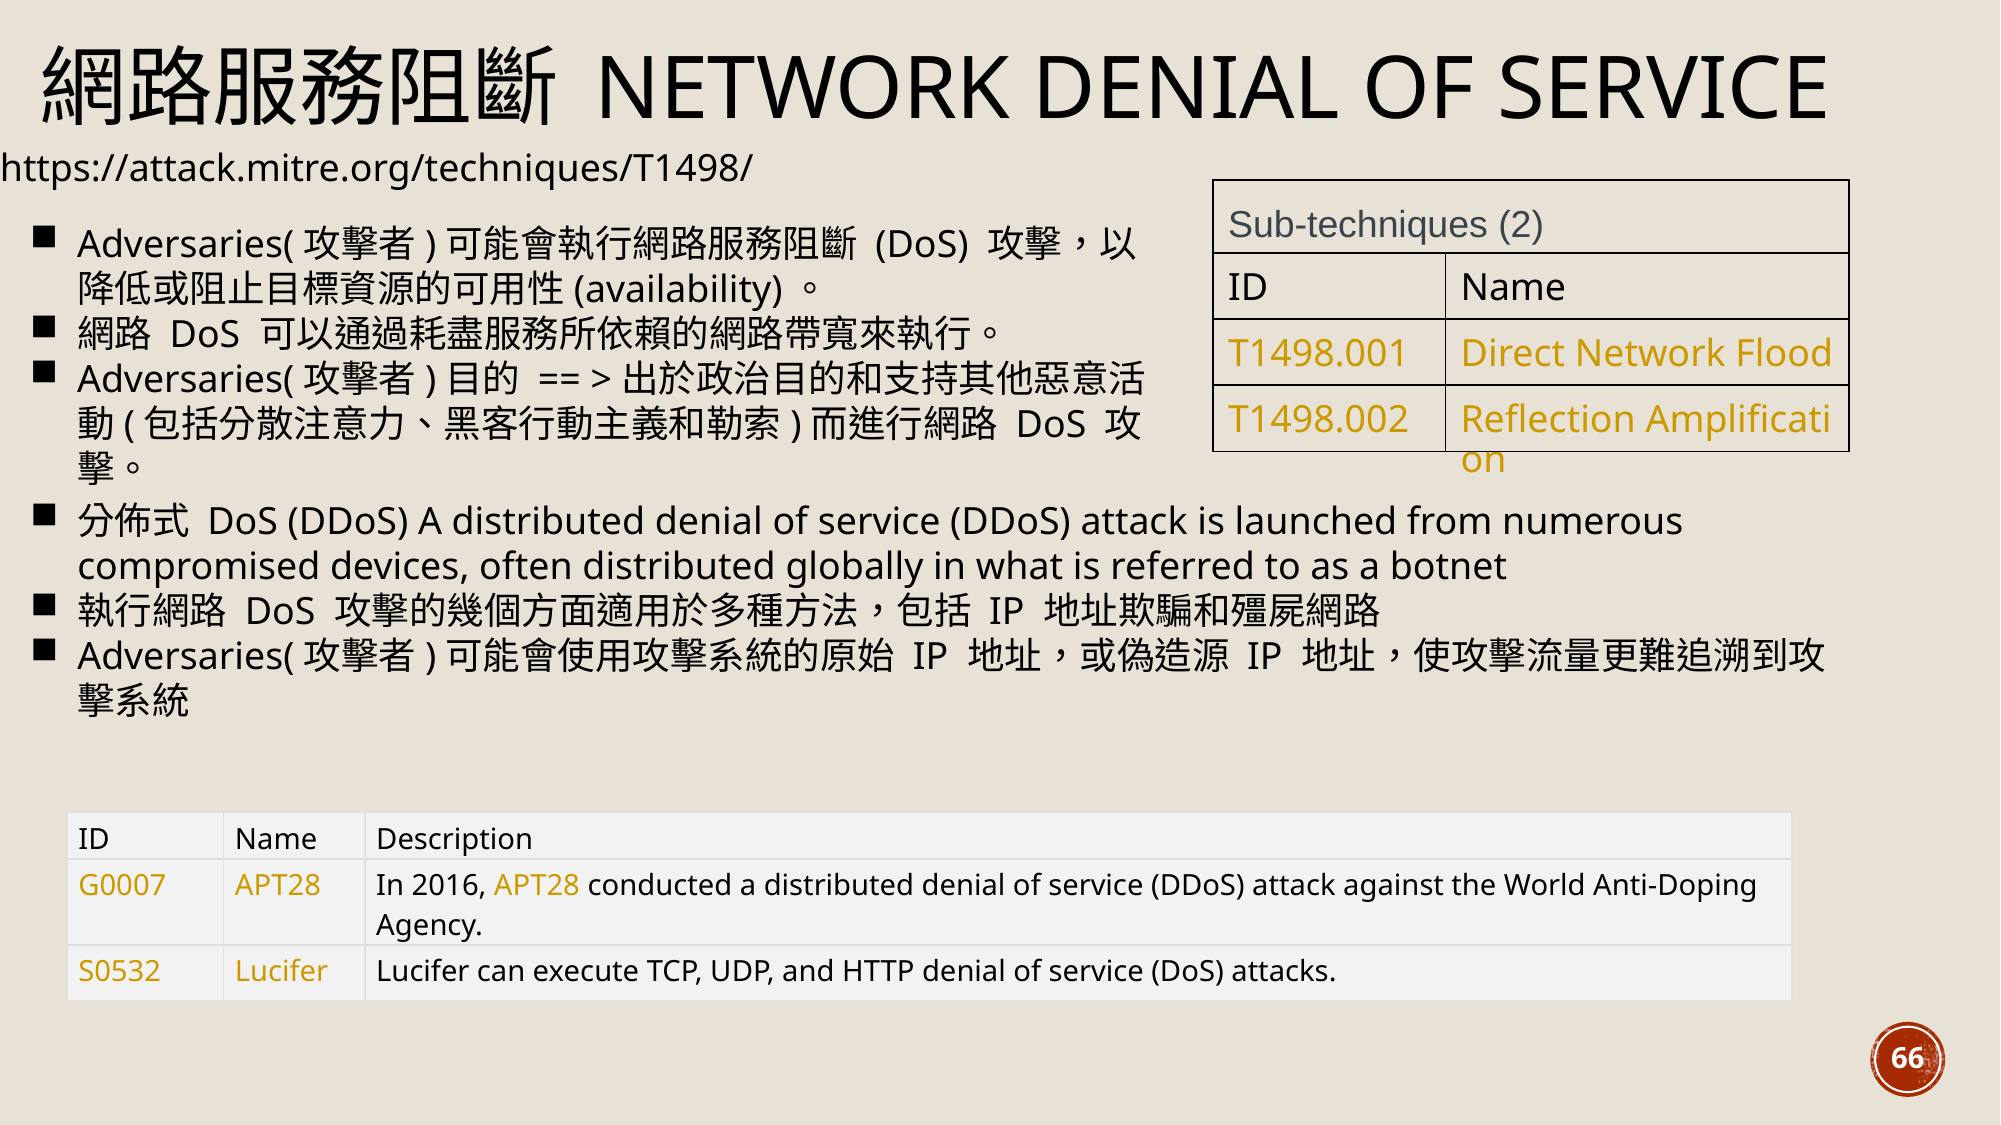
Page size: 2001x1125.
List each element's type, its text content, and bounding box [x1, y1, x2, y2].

table_cell T1498.001 [1214, 320, 1445, 384]
text_box Adversaries(攻擊者)可能會執行網路服務阻斷 (DoS) 攻擊，以降低或阻止目標資源的可用性(availability)。 網路 DoS 可以通過耗盡服務所依賴的網路帶寬來執行。 Adversaries(攻擊者)目的 == >出於政治目的和支持其他惡意活動(包括分散注意力、黑客行動主義和勒索)而進行網路 DoS 攻擊。 [15, 212, 1186, 489]
slide_number 66 [1855, 1028, 1961, 1089]
text_box https://attack.mitre.org/techniques/T1498/ [0, 137, 769, 197]
table_cell S0532 [68, 946, 223, 1000]
text_box 分佈式 DoS (DDoS) A distributed denial of service (DDoS) attack is launched from numerous compromised devices, often distributed globally in what is referred to as a botnet 執行網路 DoS 攻擊的幾個方面適用於多種方法，包括 IP 地址欺騙和殭屍網路 Adversaries(攻擊者)可能會使用攻擊系統的原始 IP 地址，或偽造源 IP 地址，使攻擊流量更難追溯到攻擊系統 [15, 489, 1871, 730]
table_header Sub-techniques (2) [1214, 181, 1848, 252]
table_cell T1498.002 [1214, 386, 1445, 451]
table_cell In 2016, APT28 conducted a distributed denial of service (DDoS) attack against the World Anti-Doping Agency. [366, 860, 1791, 944]
table_cell Direct Network Flood [1446, 320, 1848, 384]
table_header Name [224, 813, 364, 858]
table_cell APT28 [224, 860, 364, 944]
table_cell ID [1214, 254, 1445, 318]
table_cell G0007 [68, 860, 223, 944]
table_cell Lucifer [224, 946, 364, 1000]
table_header ID [68, 813, 223, 858]
table_cell Name [1446, 254, 1848, 318]
title 網路服務阻斷 Network Denial of Service [24, 9, 1908, 172]
table_cell Reflection Amplification [1446, 386, 1848, 451]
table_header Description [366, 813, 1791, 858]
table_cell Lucifer can execute TCP, UDP, and HTTP denial of service (DoS) attacks. [366, 946, 1791, 1000]
